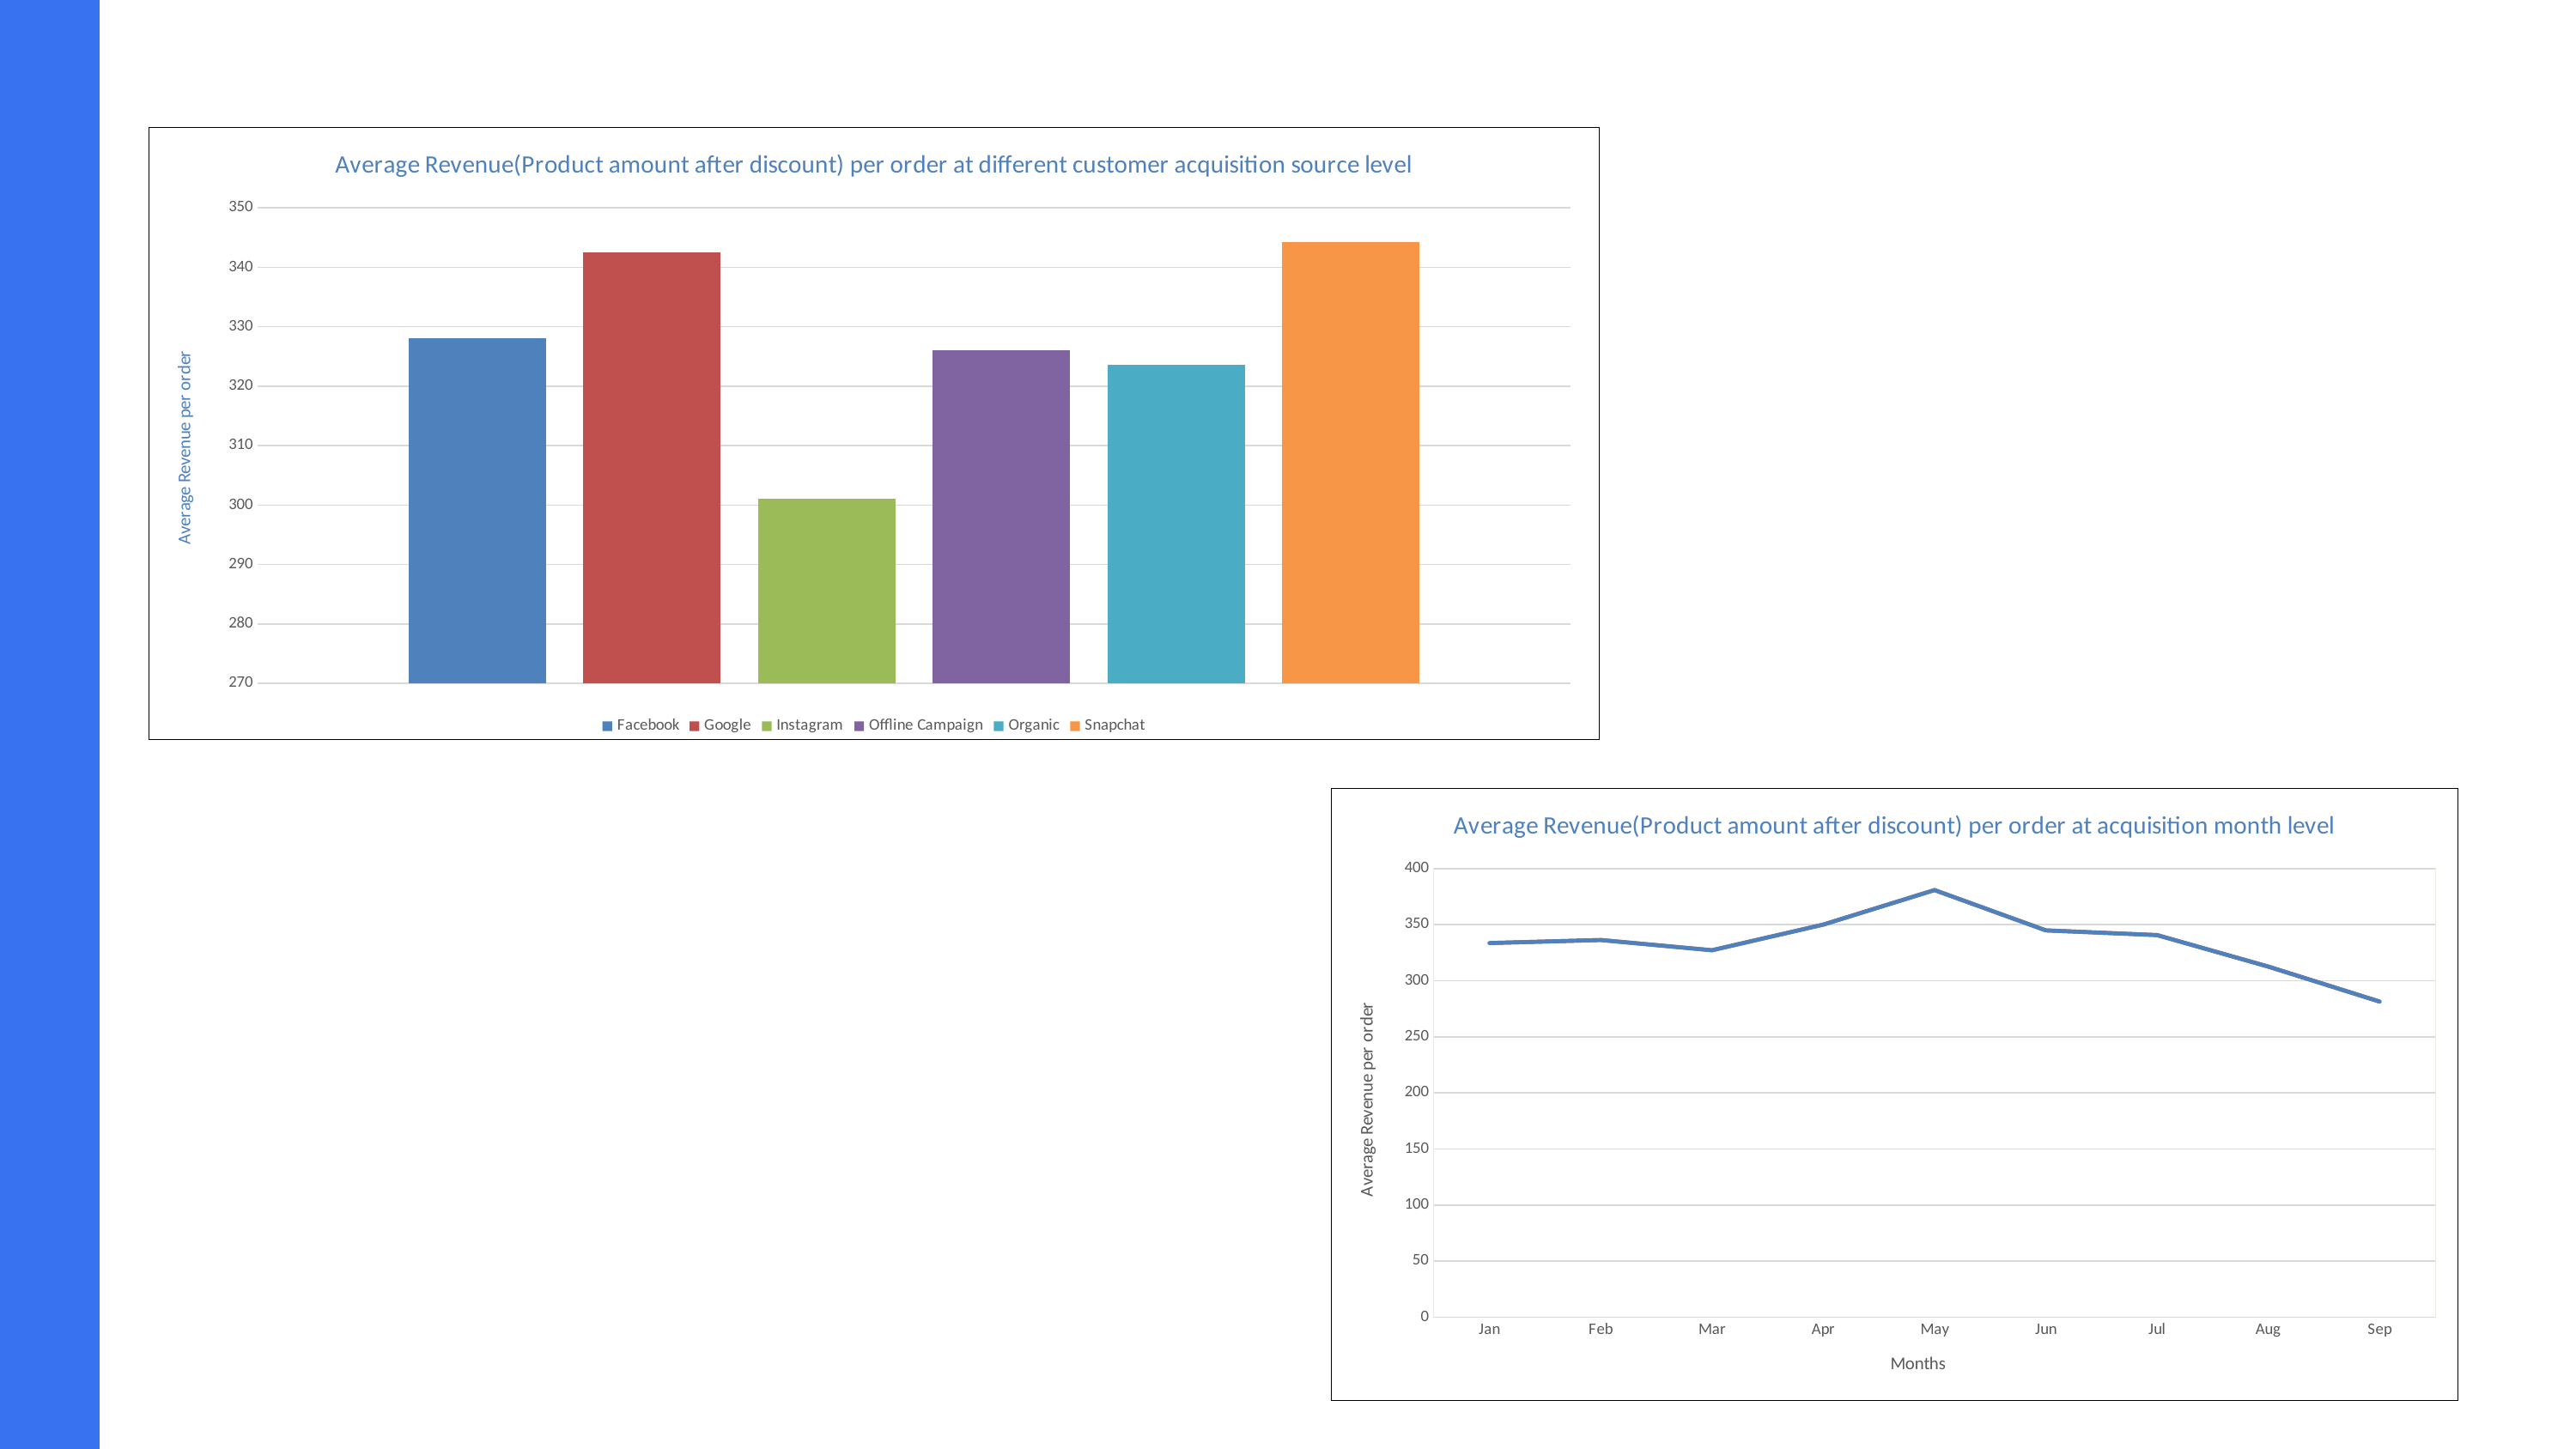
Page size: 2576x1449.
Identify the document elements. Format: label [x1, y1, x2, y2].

chart [148, 127, 1600, 740]
chart [1330, 788, 2458, 1401]
text_box [0, 0, 100, 1449]
